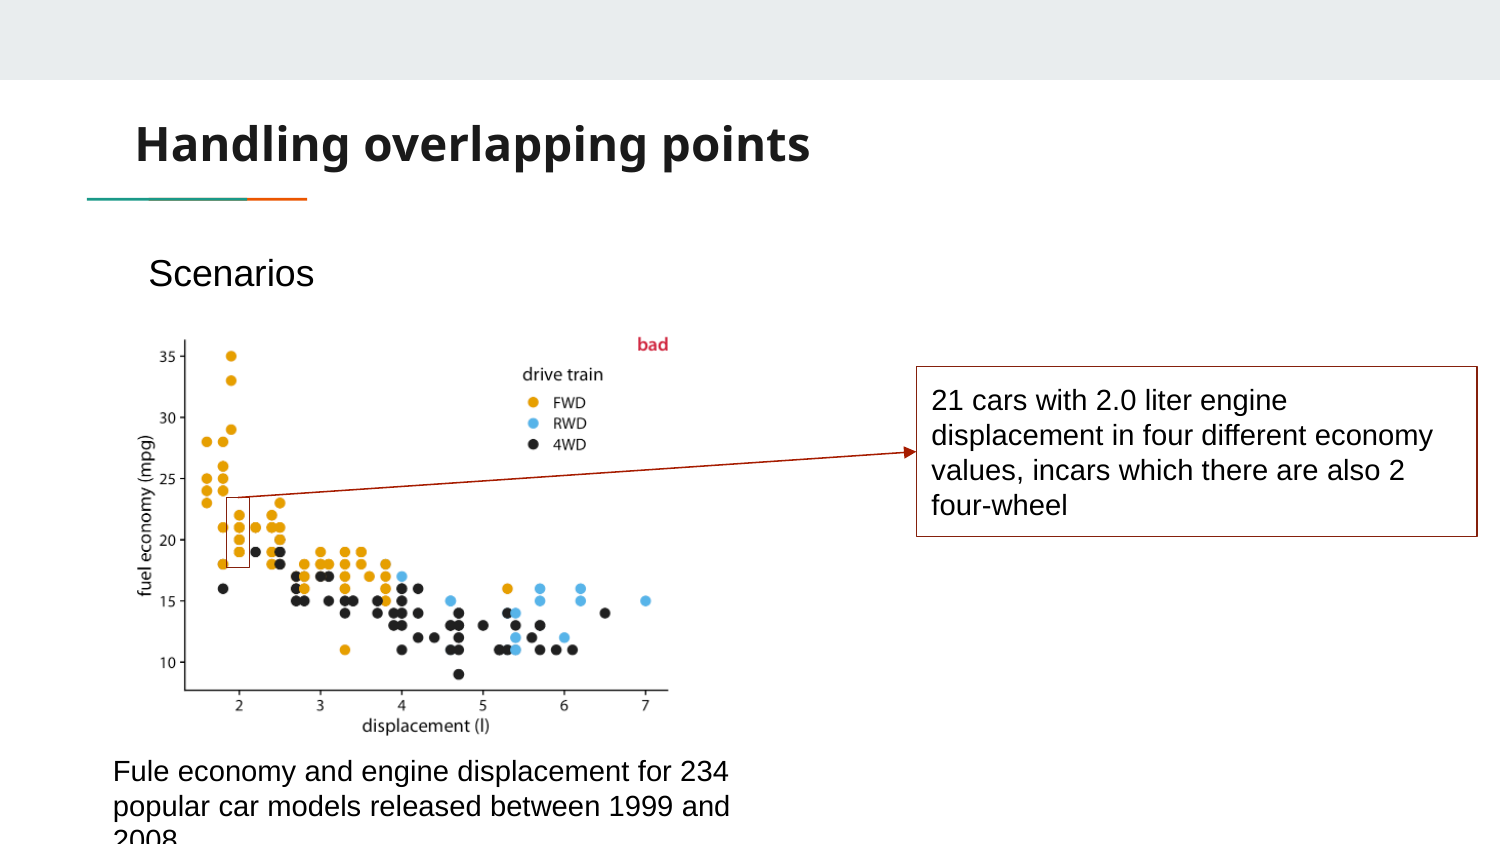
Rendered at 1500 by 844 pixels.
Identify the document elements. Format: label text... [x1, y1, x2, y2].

text_box Scenarios [133, 233, 845, 309]
picture [133, 327, 673, 739]
text_box 21 cars with 2.0 liter engine displacement in four different economy values, incars which there are also 2 four-wheel [916, 366, 1477, 537]
text_box Fule economy and engine displacement for 234 popular car models released between 1999 and 2008 [97, 736, 815, 844]
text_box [237, 452, 917, 498]
title Handling overlapping points [119, 98, 1381, 187]
